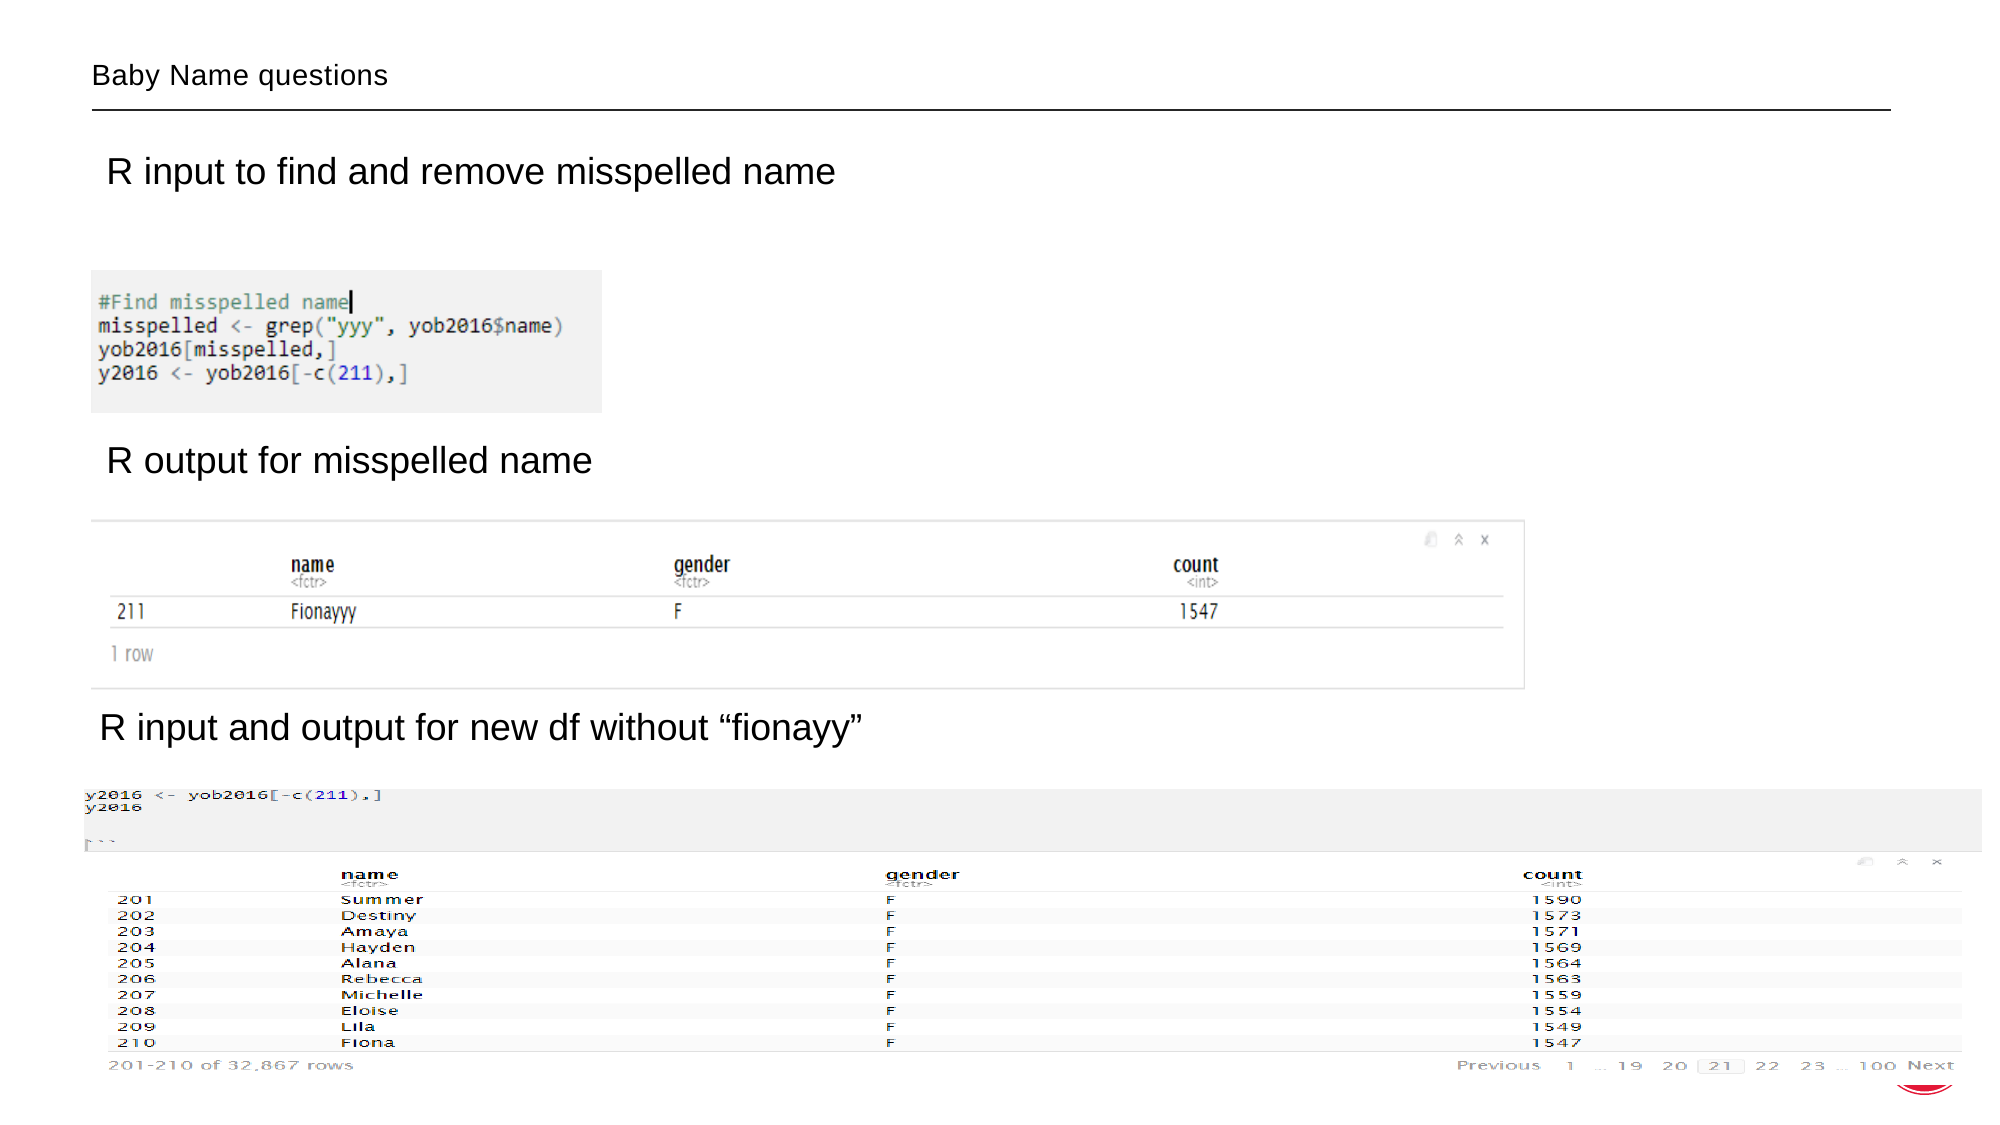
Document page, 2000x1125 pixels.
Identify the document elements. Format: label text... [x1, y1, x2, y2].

picture [91, 519, 1525, 710]
title Baby Name questions [91, 42, 1892, 110]
text_box R input to find and remove misspelled name [91, 139, 953, 200]
text_box R input and output for new df without “fionayy” [84, 695, 969, 756]
text_box R output for misspelled name [91, 428, 1129, 489]
picture [84, 789, 1982, 1085]
picture [91, 270, 602, 413]
